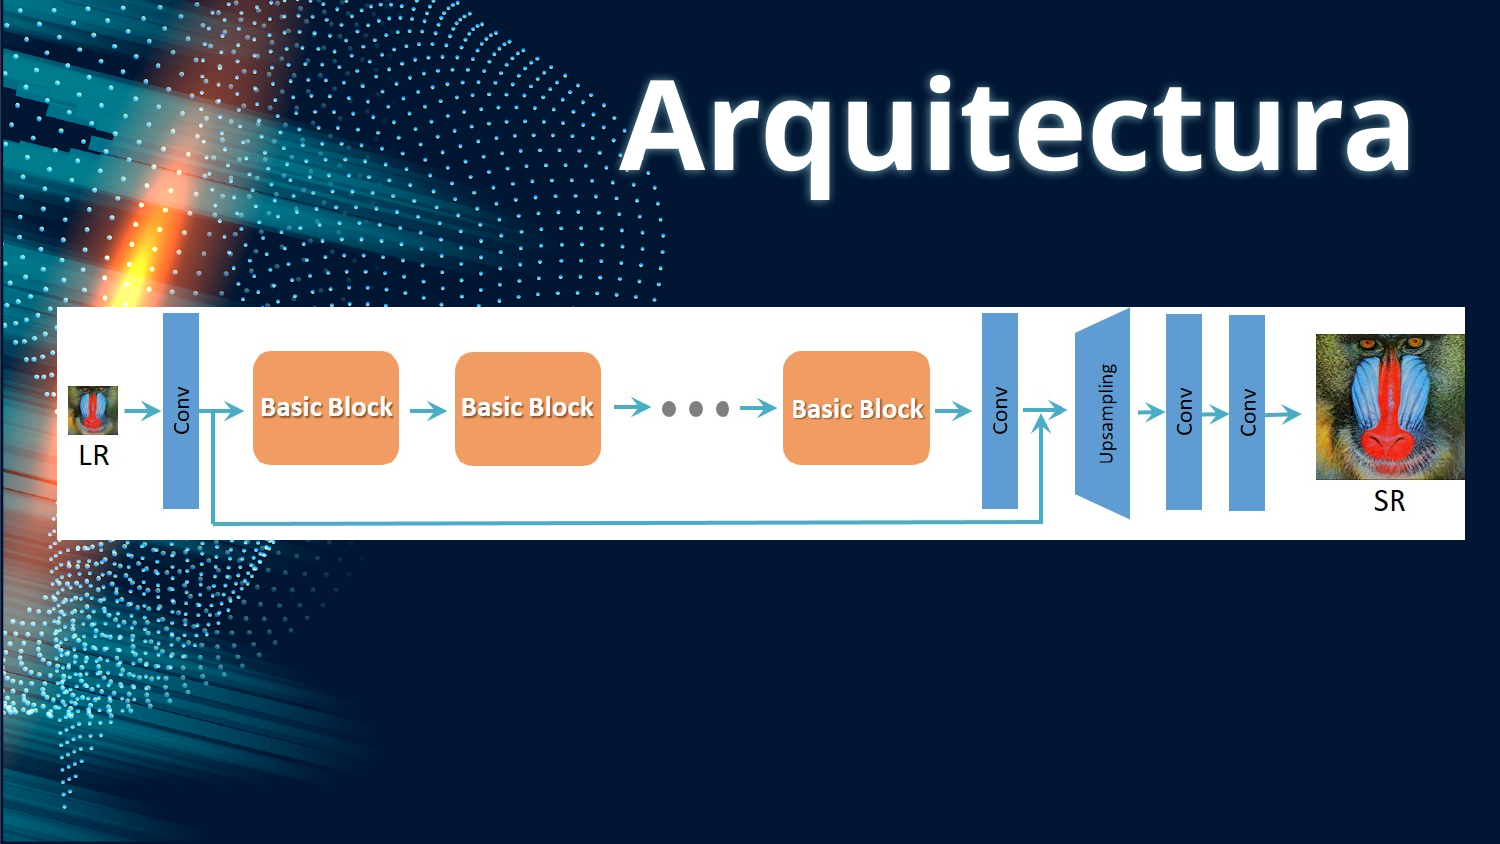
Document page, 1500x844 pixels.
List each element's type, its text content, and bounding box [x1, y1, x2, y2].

picture [0, 0, 1500, 844]
title Arquitectura [561, 28, 1477, 211]
